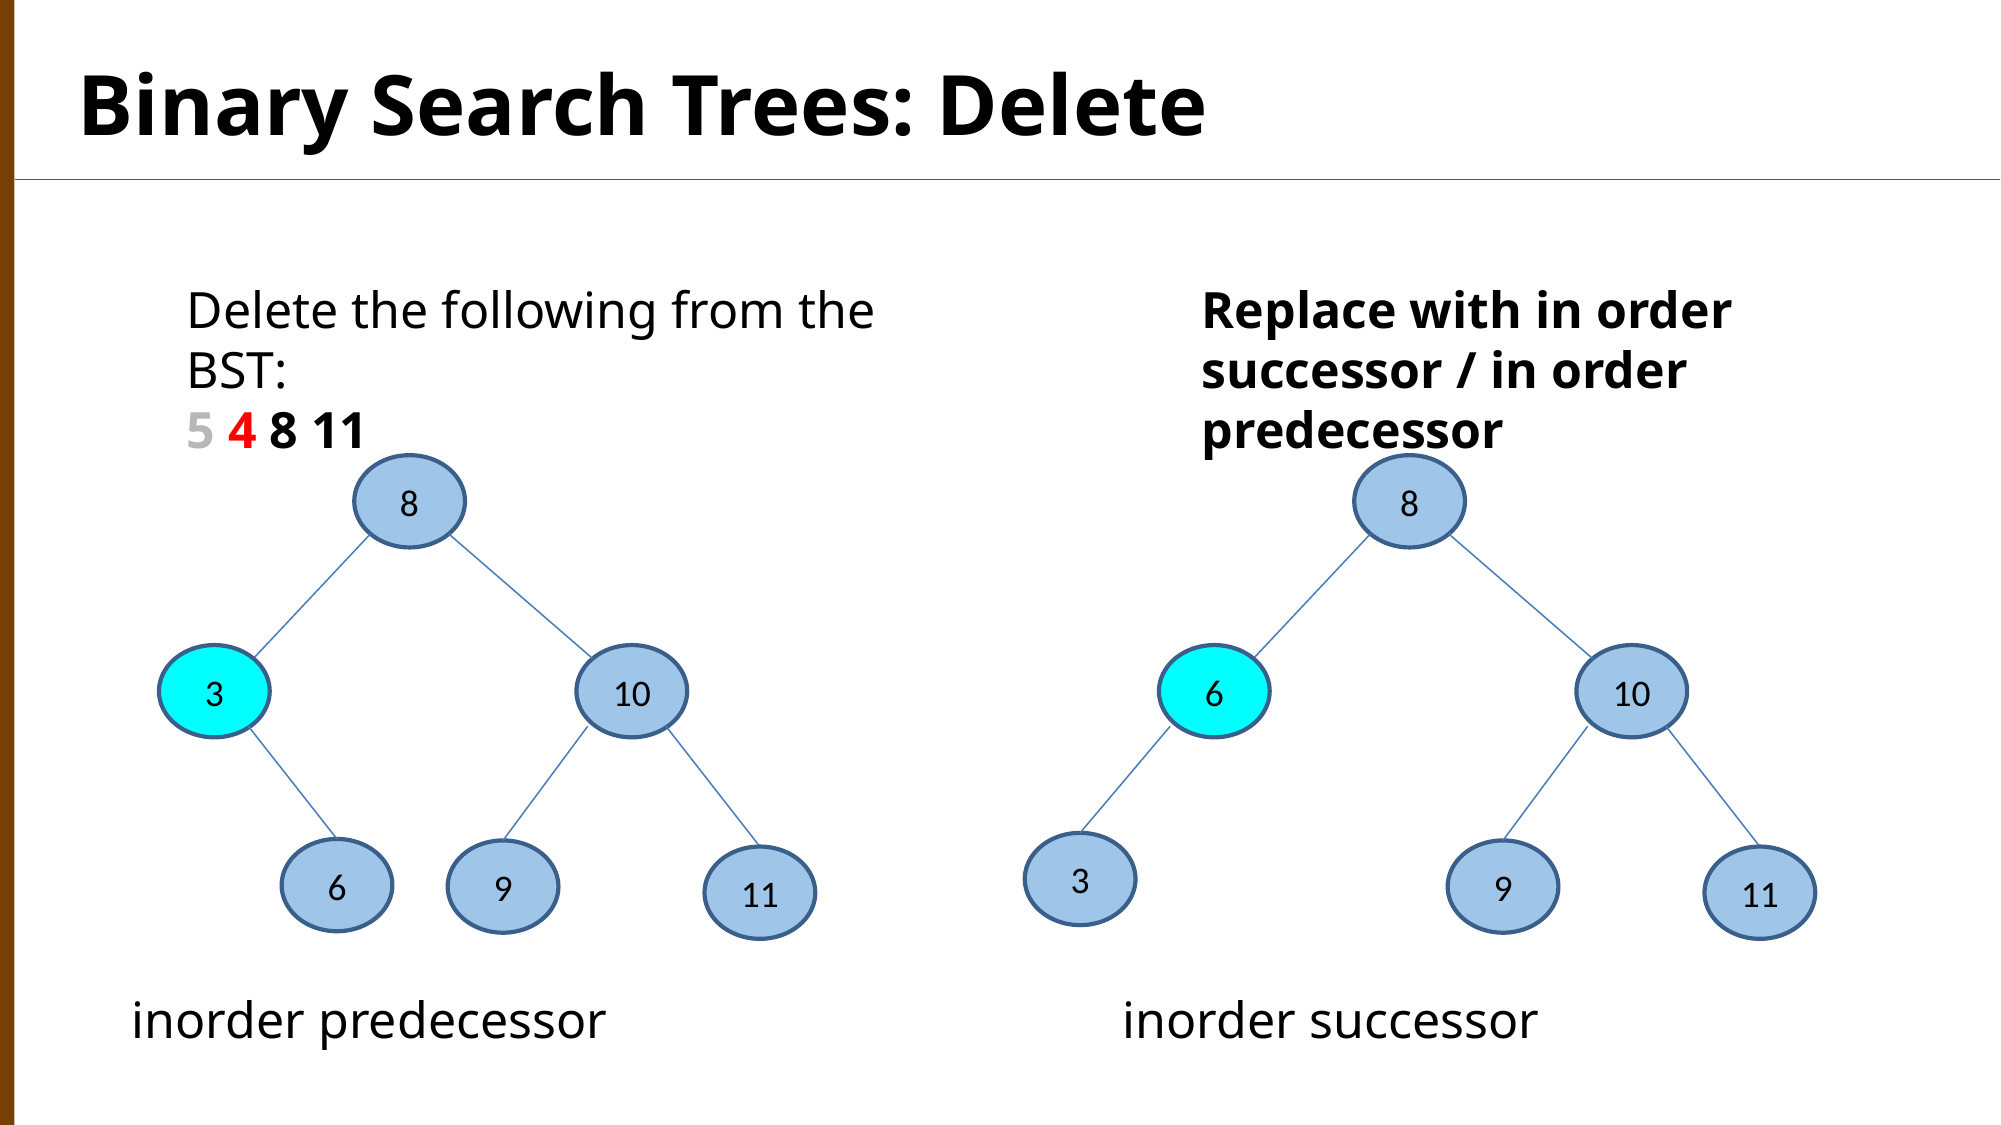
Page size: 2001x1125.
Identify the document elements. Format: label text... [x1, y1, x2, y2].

text_box 6 [1158, 645, 1248, 724]
text_box Replace with in order successor / in order predecessor [1186, 263, 1964, 573]
text_box Binary Search Trees: Delete [62, 36, 2000, 219]
text_box 3 [158, 645, 248, 738]
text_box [248, 726, 816, 940]
text_box Delete the following from the BST: 5 4 8 11 [171, 263, 988, 319]
text_box inorder predecessor [116, 973, 757, 1028]
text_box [1024, 726, 1816, 940]
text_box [253, 454, 688, 724]
text_box inorder successor [1107, 973, 1748, 1029]
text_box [1253, 454, 1688, 724]
